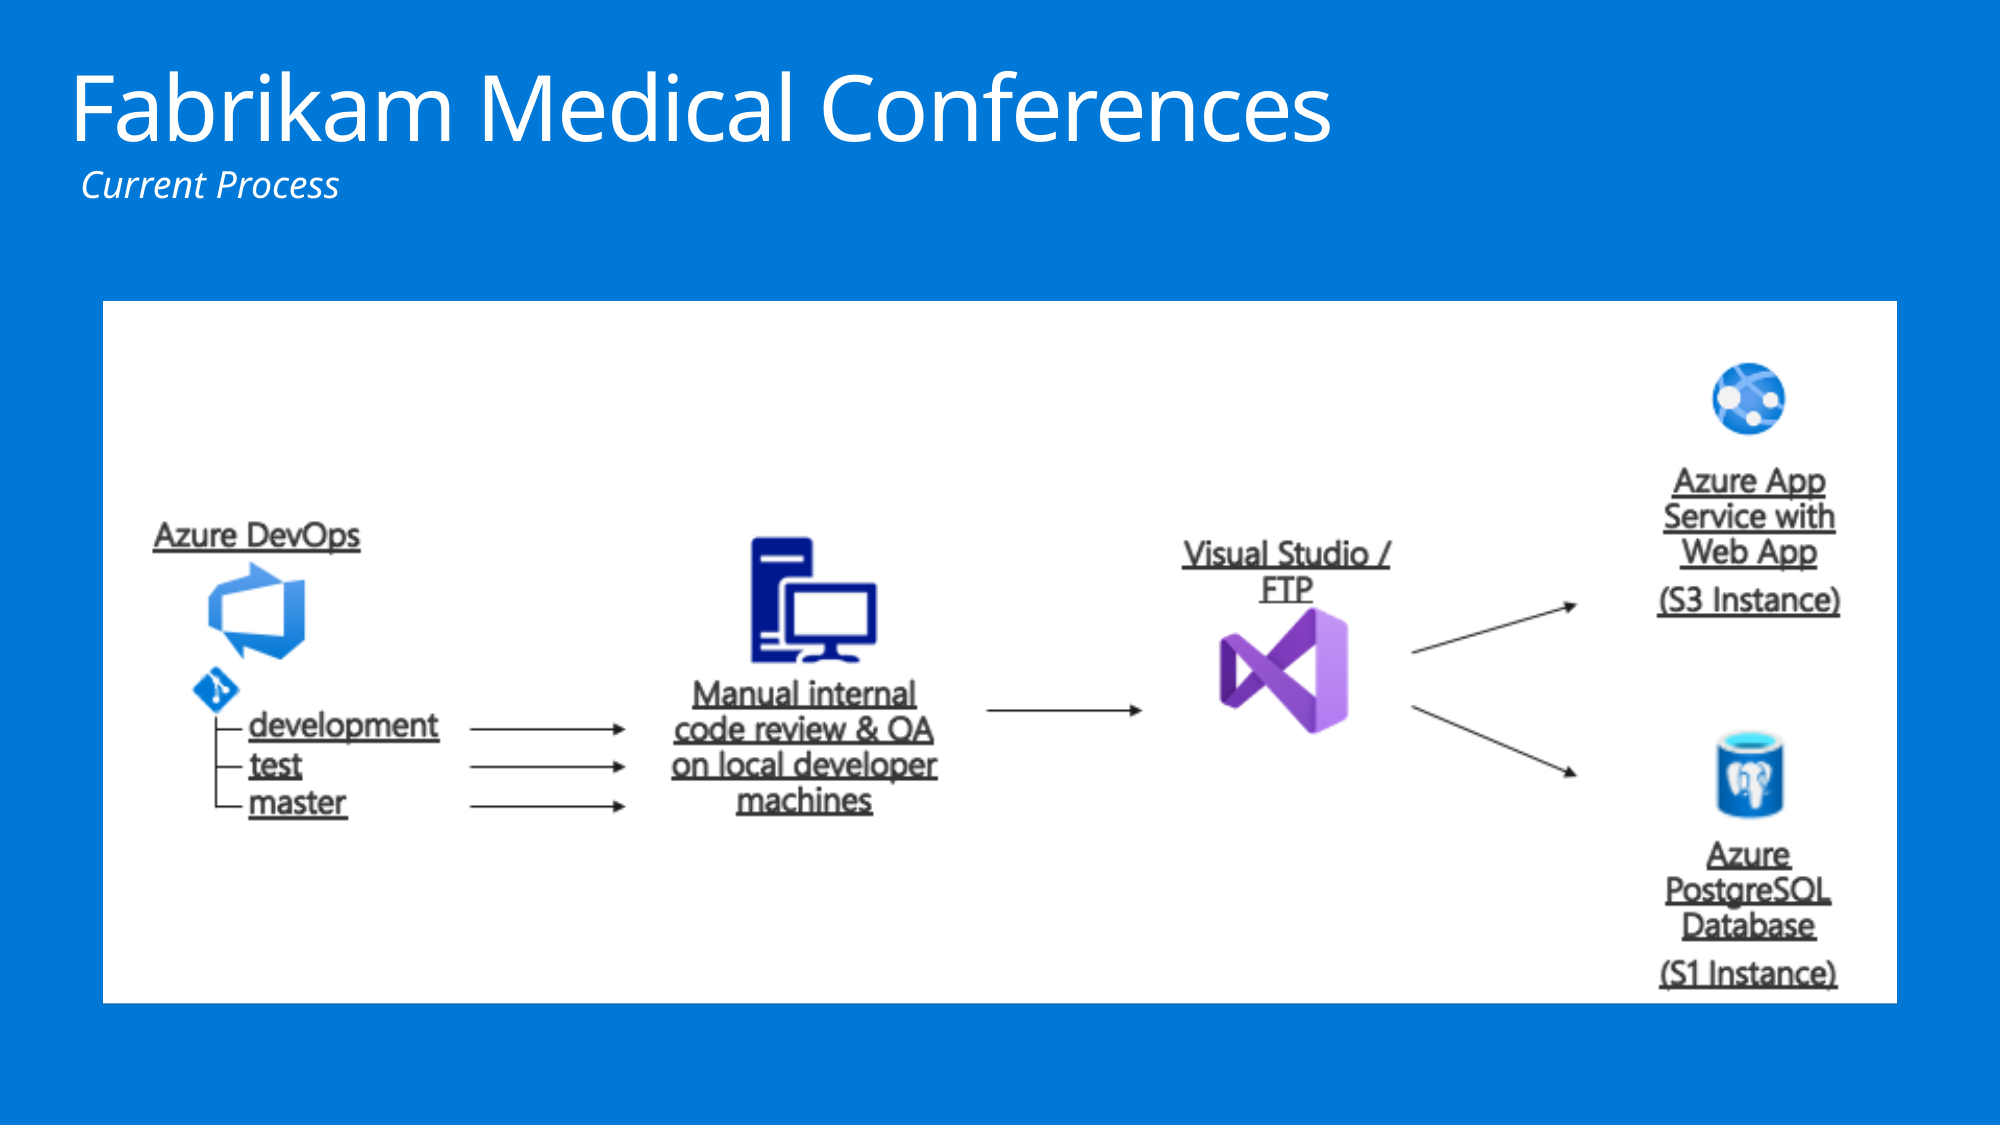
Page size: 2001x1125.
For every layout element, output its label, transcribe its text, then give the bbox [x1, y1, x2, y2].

text_box Current Process [65, 153, 1924, 214]
title Fabrikam Medical Conferences [44, 47, 1957, 196]
picture [102, 301, 1897, 1019]
